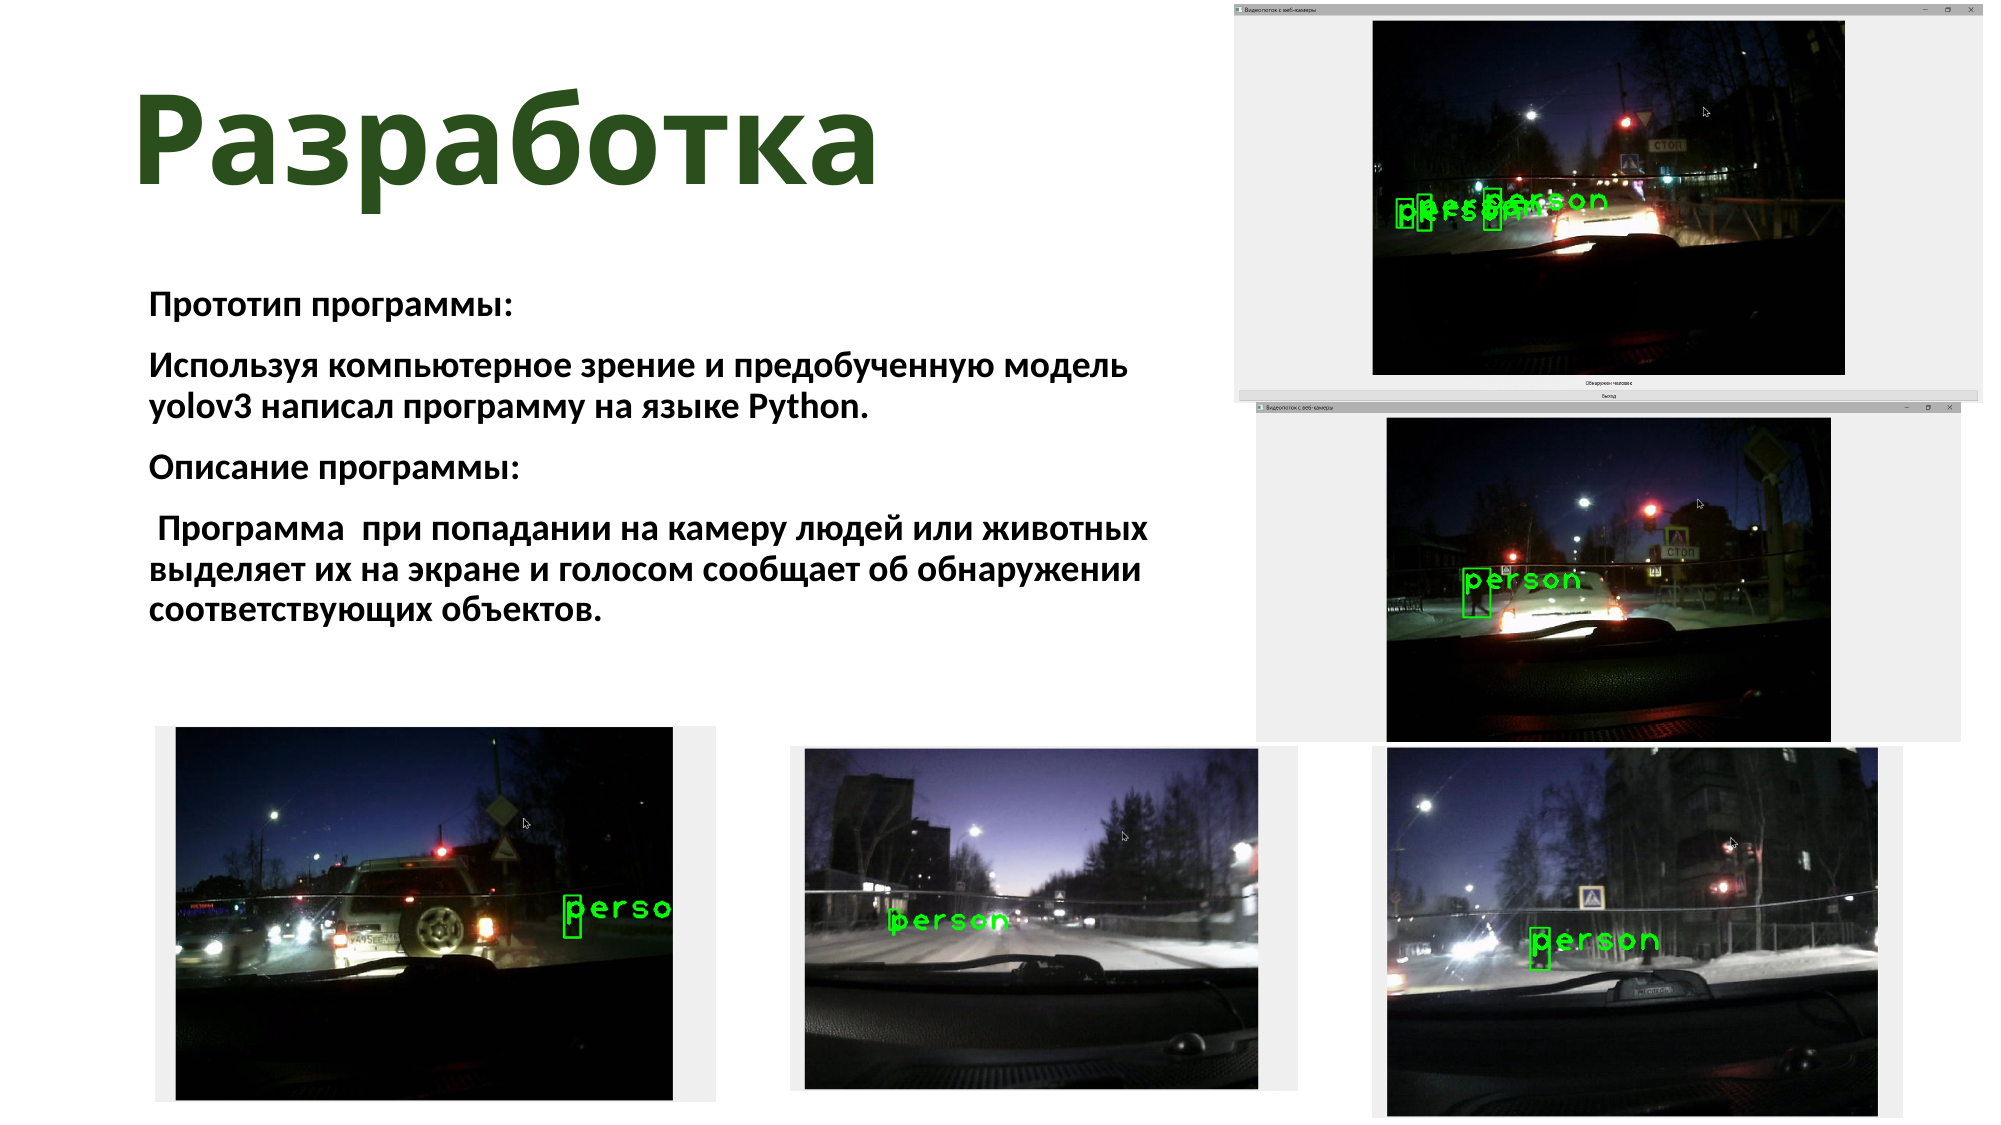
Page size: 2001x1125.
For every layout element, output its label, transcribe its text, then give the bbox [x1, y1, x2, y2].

picture [790, 746, 1298, 1091]
picture [1234, 4, 1983, 742]
picture [1372, 746, 1903, 1118]
title Разработка [0, 0, 1257, 220]
picture [155, 726, 716, 1102]
subtitle Прототип программы: Используя компьютерное зрение и предобученную модель yolov3 написал программу на языке Python. Описание программы: Программа при попадании на камеру людей или животных выделяет их на экране и голосом сообщает об обнаружении соответствующих объектов. [134, 276, 1194, 967]
